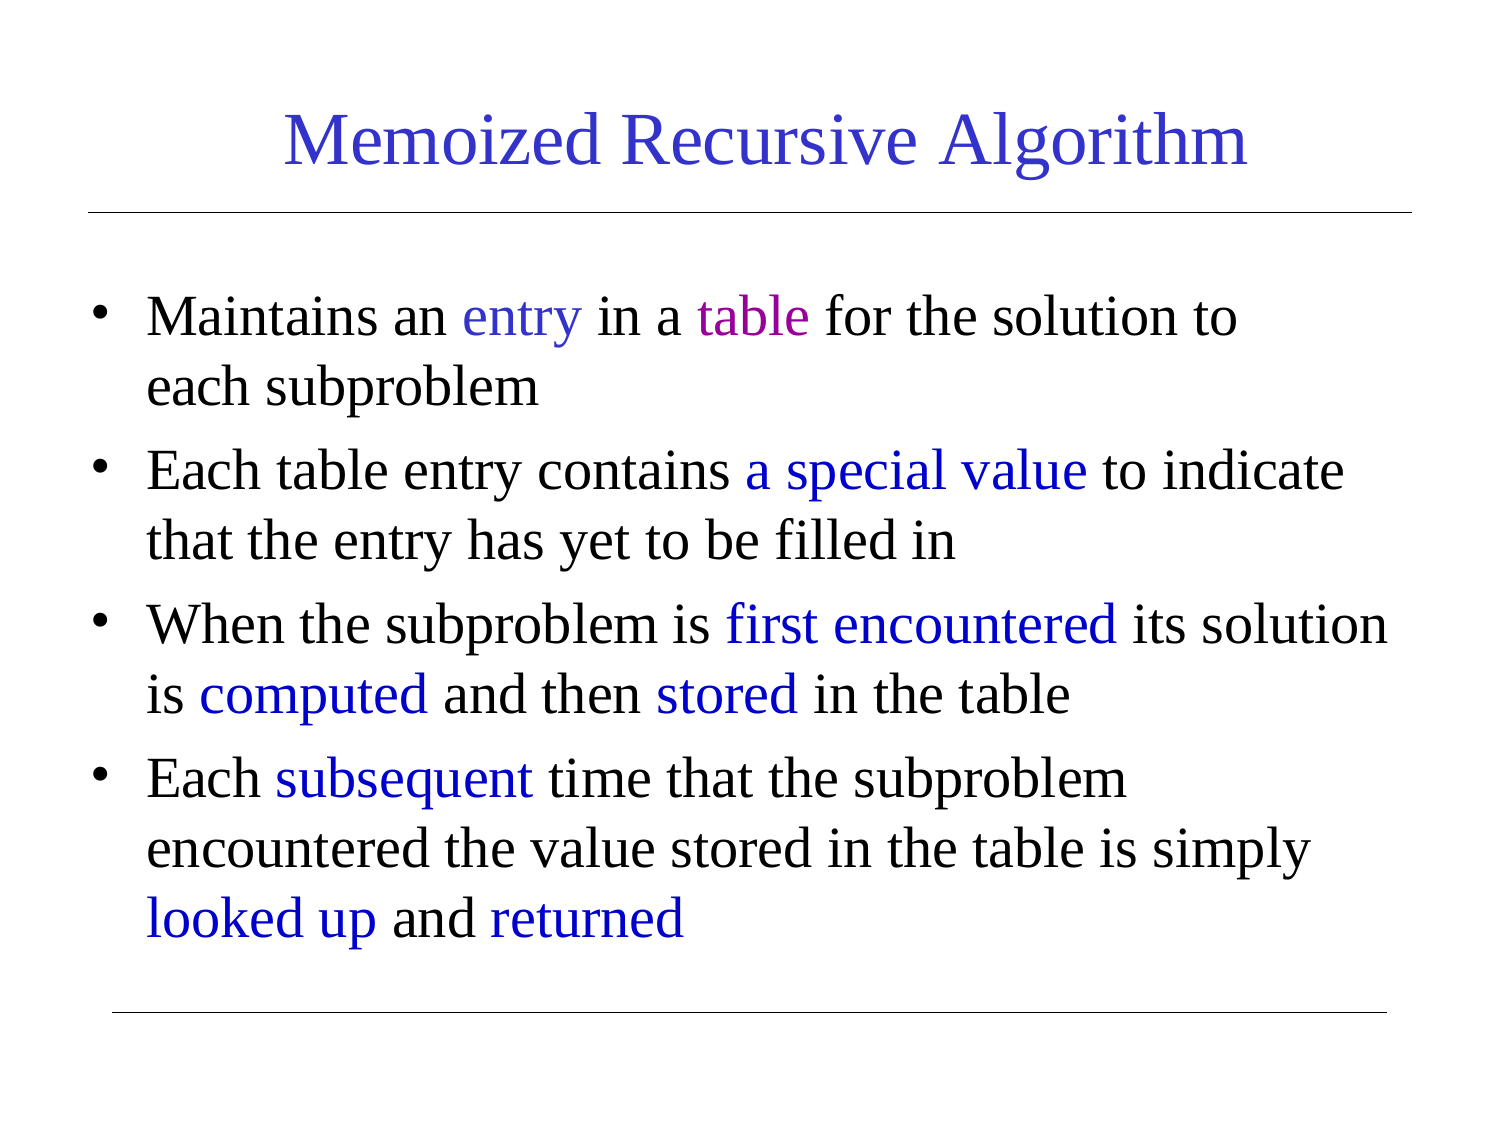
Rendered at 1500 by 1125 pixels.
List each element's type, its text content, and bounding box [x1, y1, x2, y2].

title Memoized Recursive Algorithm [49, 30, 1451, 278]
text_box Maintains an entry in a table for the solution to each subproblem Each table entry contains a special value to indicate that the entry has yet to be filled in When the subproblem is first encountered its solution is computed and then stored in the table Each subsequent time that the subproblem encountered the value stored in the table is simply looked up and returned [87, 277, 1397, 950]
